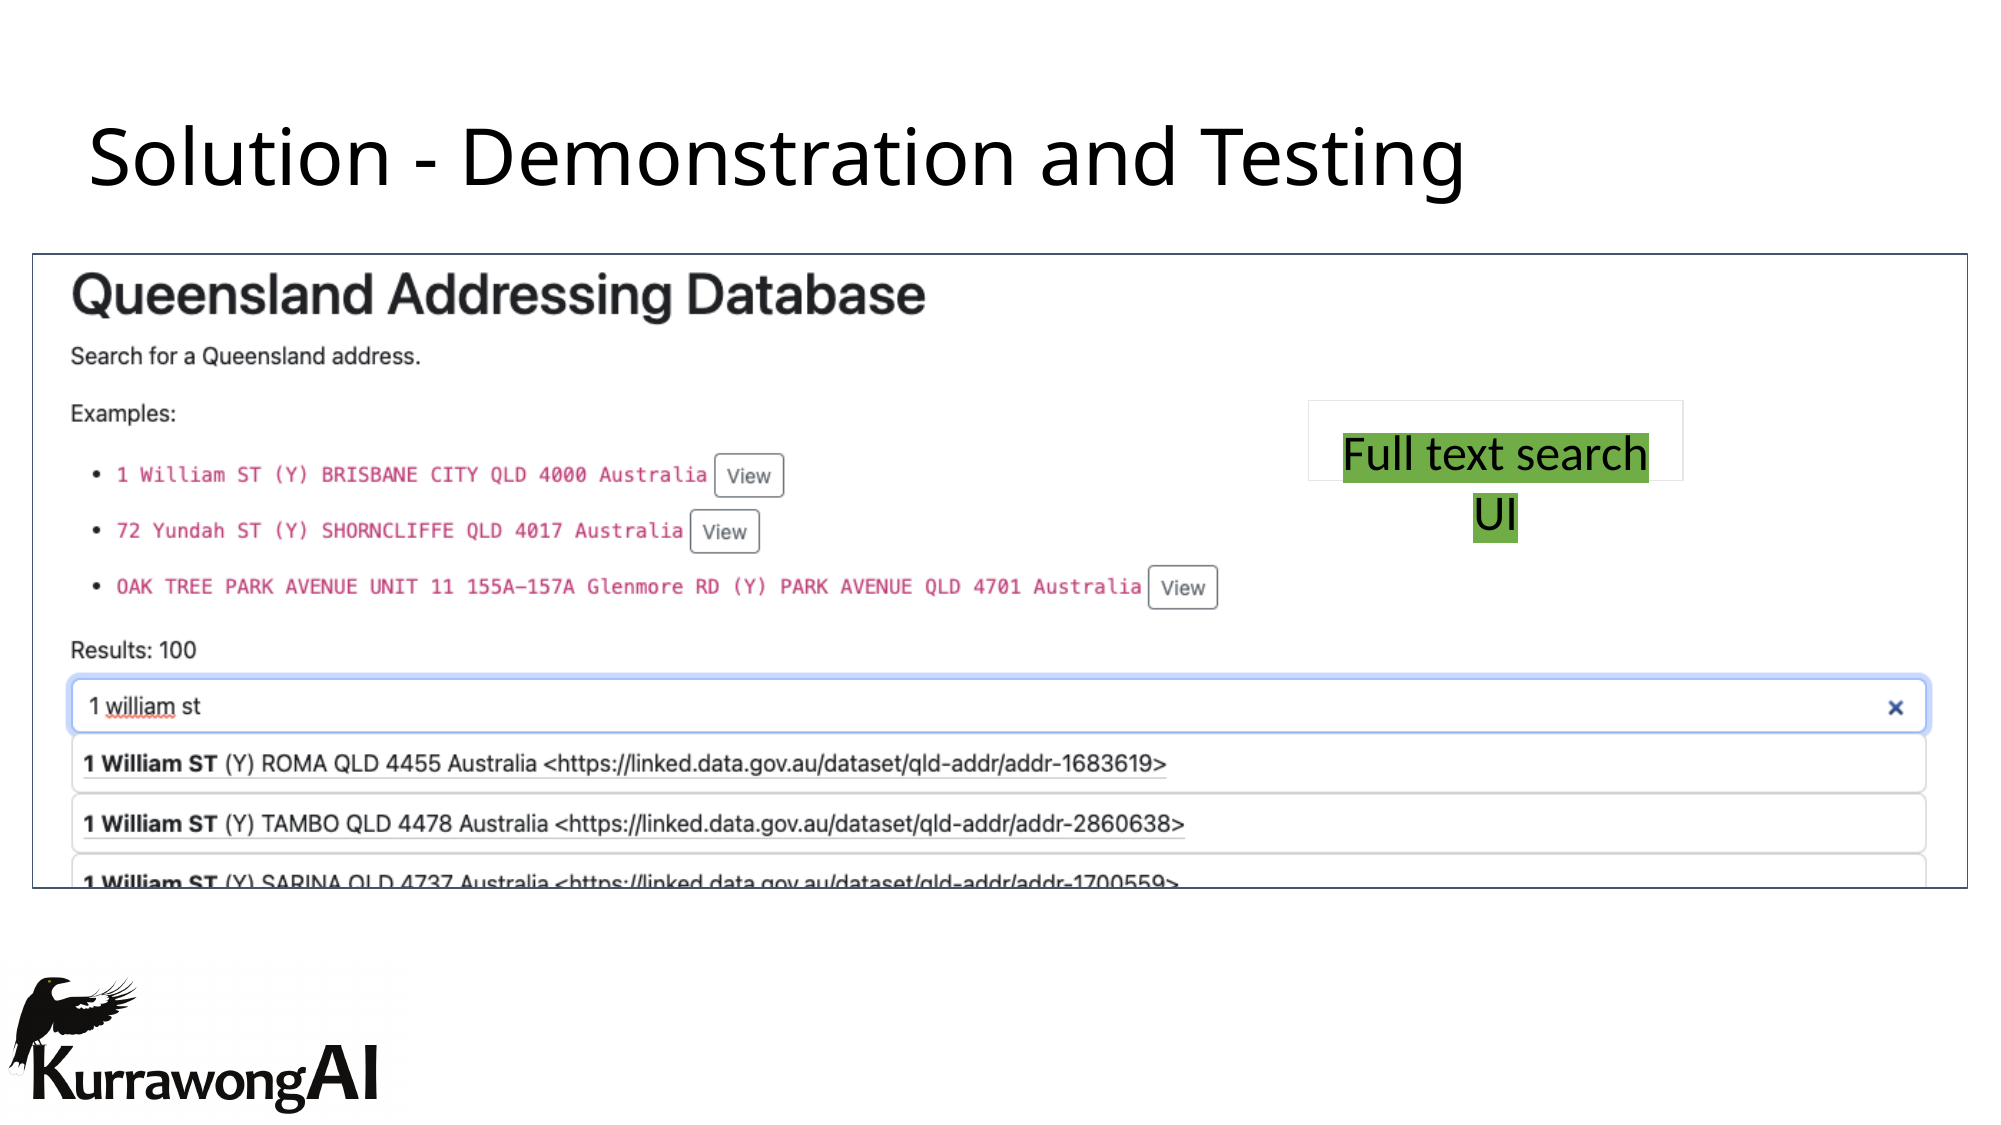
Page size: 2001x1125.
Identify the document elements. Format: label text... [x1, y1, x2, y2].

picture [33, 254, 1967, 888]
title Solution - Demonstration and Testing [68, 97, 1932, 223]
picture [0, 958, 409, 1125]
